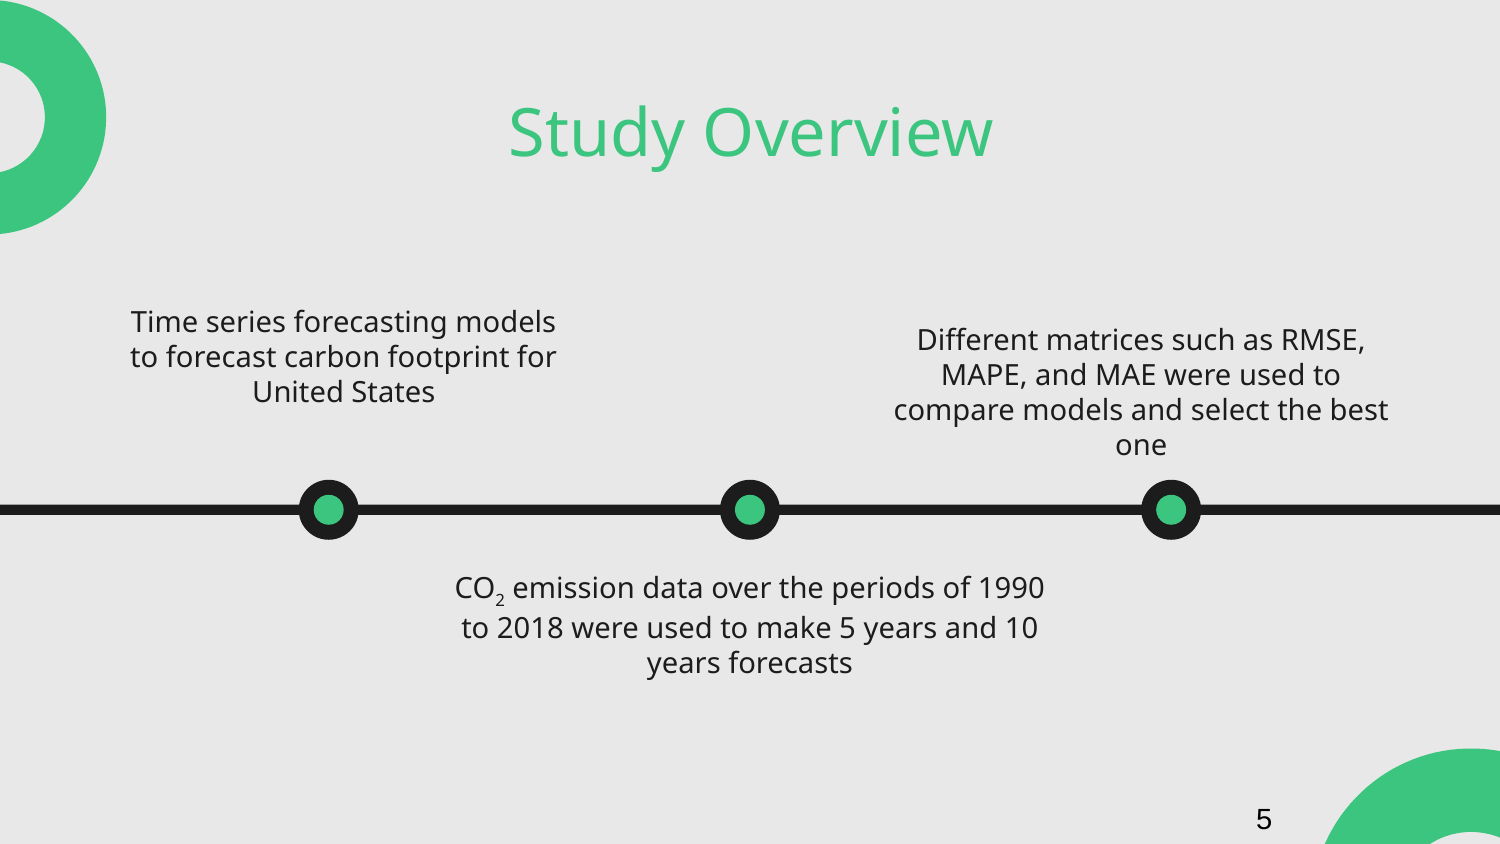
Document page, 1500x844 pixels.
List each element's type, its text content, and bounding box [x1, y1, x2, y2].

title Study Overview [127, 75, 1376, 169]
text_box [719, 479, 781, 540]
text_box [0, 504, 293, 515]
text_box [1207, 504, 1500, 515]
text_box Different matrices such as RMSE, MAPE, and MAE were used to compare models and select the best one [863, 306, 1419, 422]
text_box Time series forecasting models to forecast carbon footprint for United States [110, 288, 578, 403]
text_box [364, 504, 714, 515]
text_box [785, 504, 1135, 515]
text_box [298, 479, 359, 540]
text_box CO2 emission data over the periods of 1990 to 2018 were used to make 5 years and 10 years forecasts [422, 554, 1077, 728]
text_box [1140, 479, 1202, 540]
text_box 5 [1241, 793, 1287, 843]
